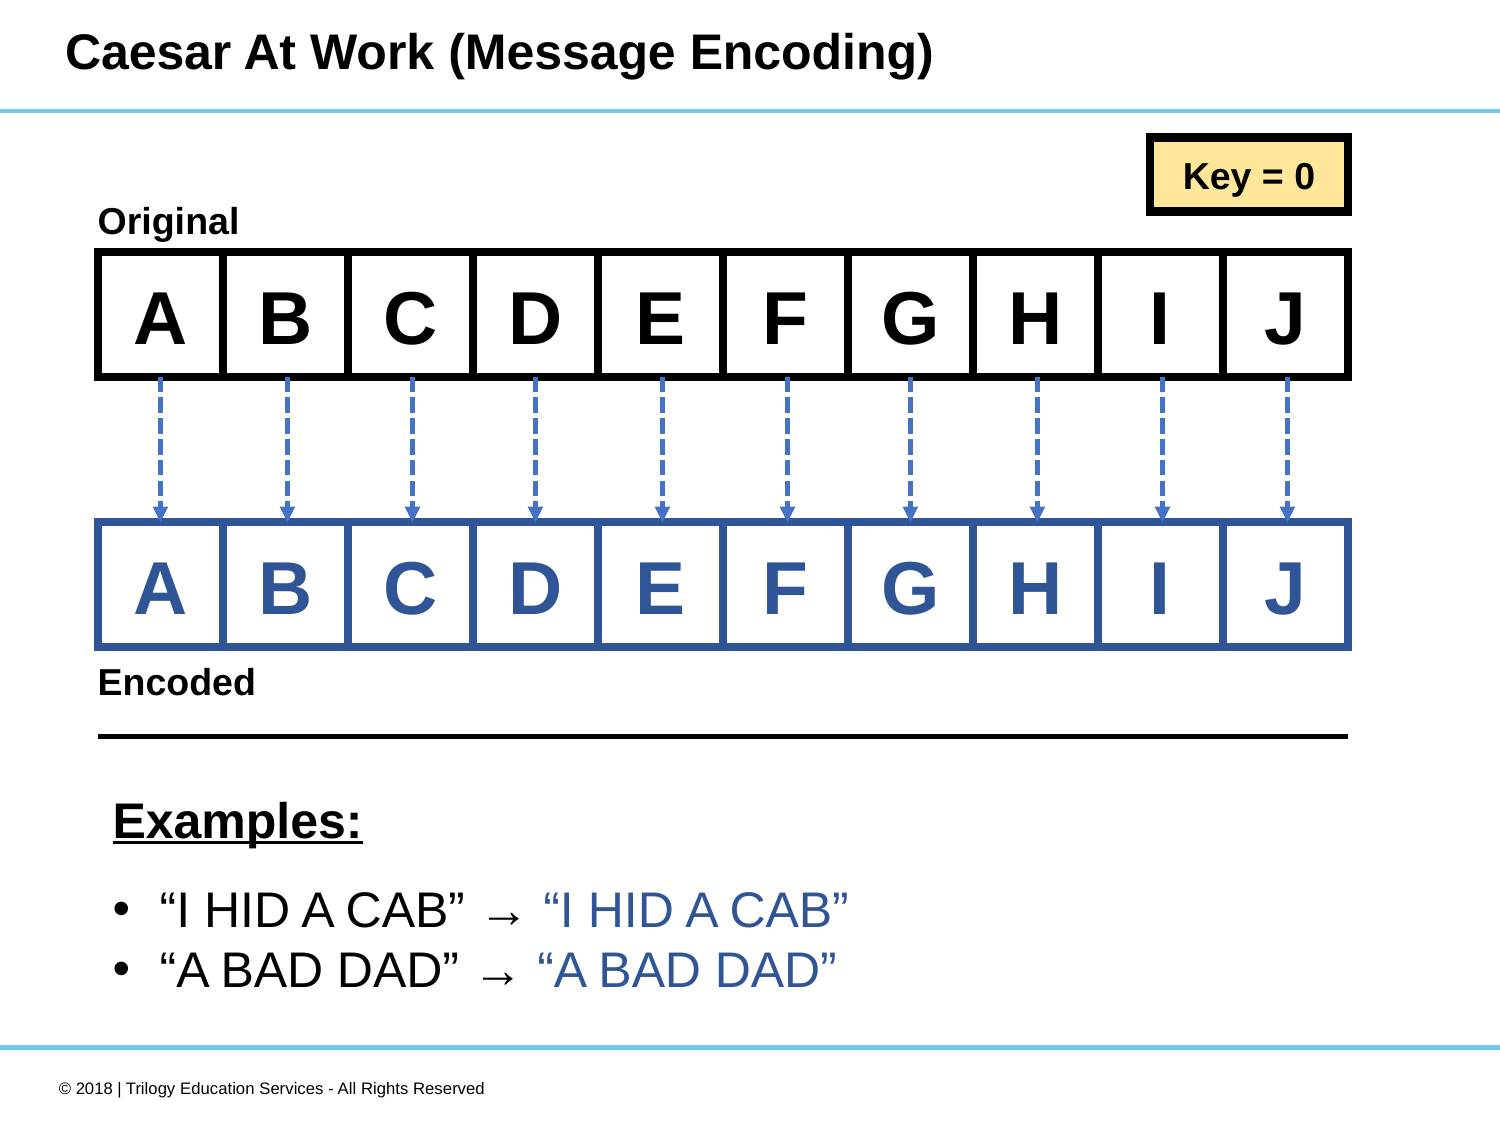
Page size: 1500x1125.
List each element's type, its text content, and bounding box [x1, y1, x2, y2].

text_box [97, 251, 1348, 377]
text_box Encoded [83, 650, 272, 711]
text_box Key = 0 [1149, 136, 1349, 212]
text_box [97, 522, 1348, 648]
text_box Original [82, 189, 255, 250]
text_box Examples: “I HID A CAB” → “I HID A CAB” “A BAD DAD” → “A BAD DAD” [97, 780, 1450, 1006]
title Caesar At Work (Message Encoding) [50, 0, 1488, 108]
